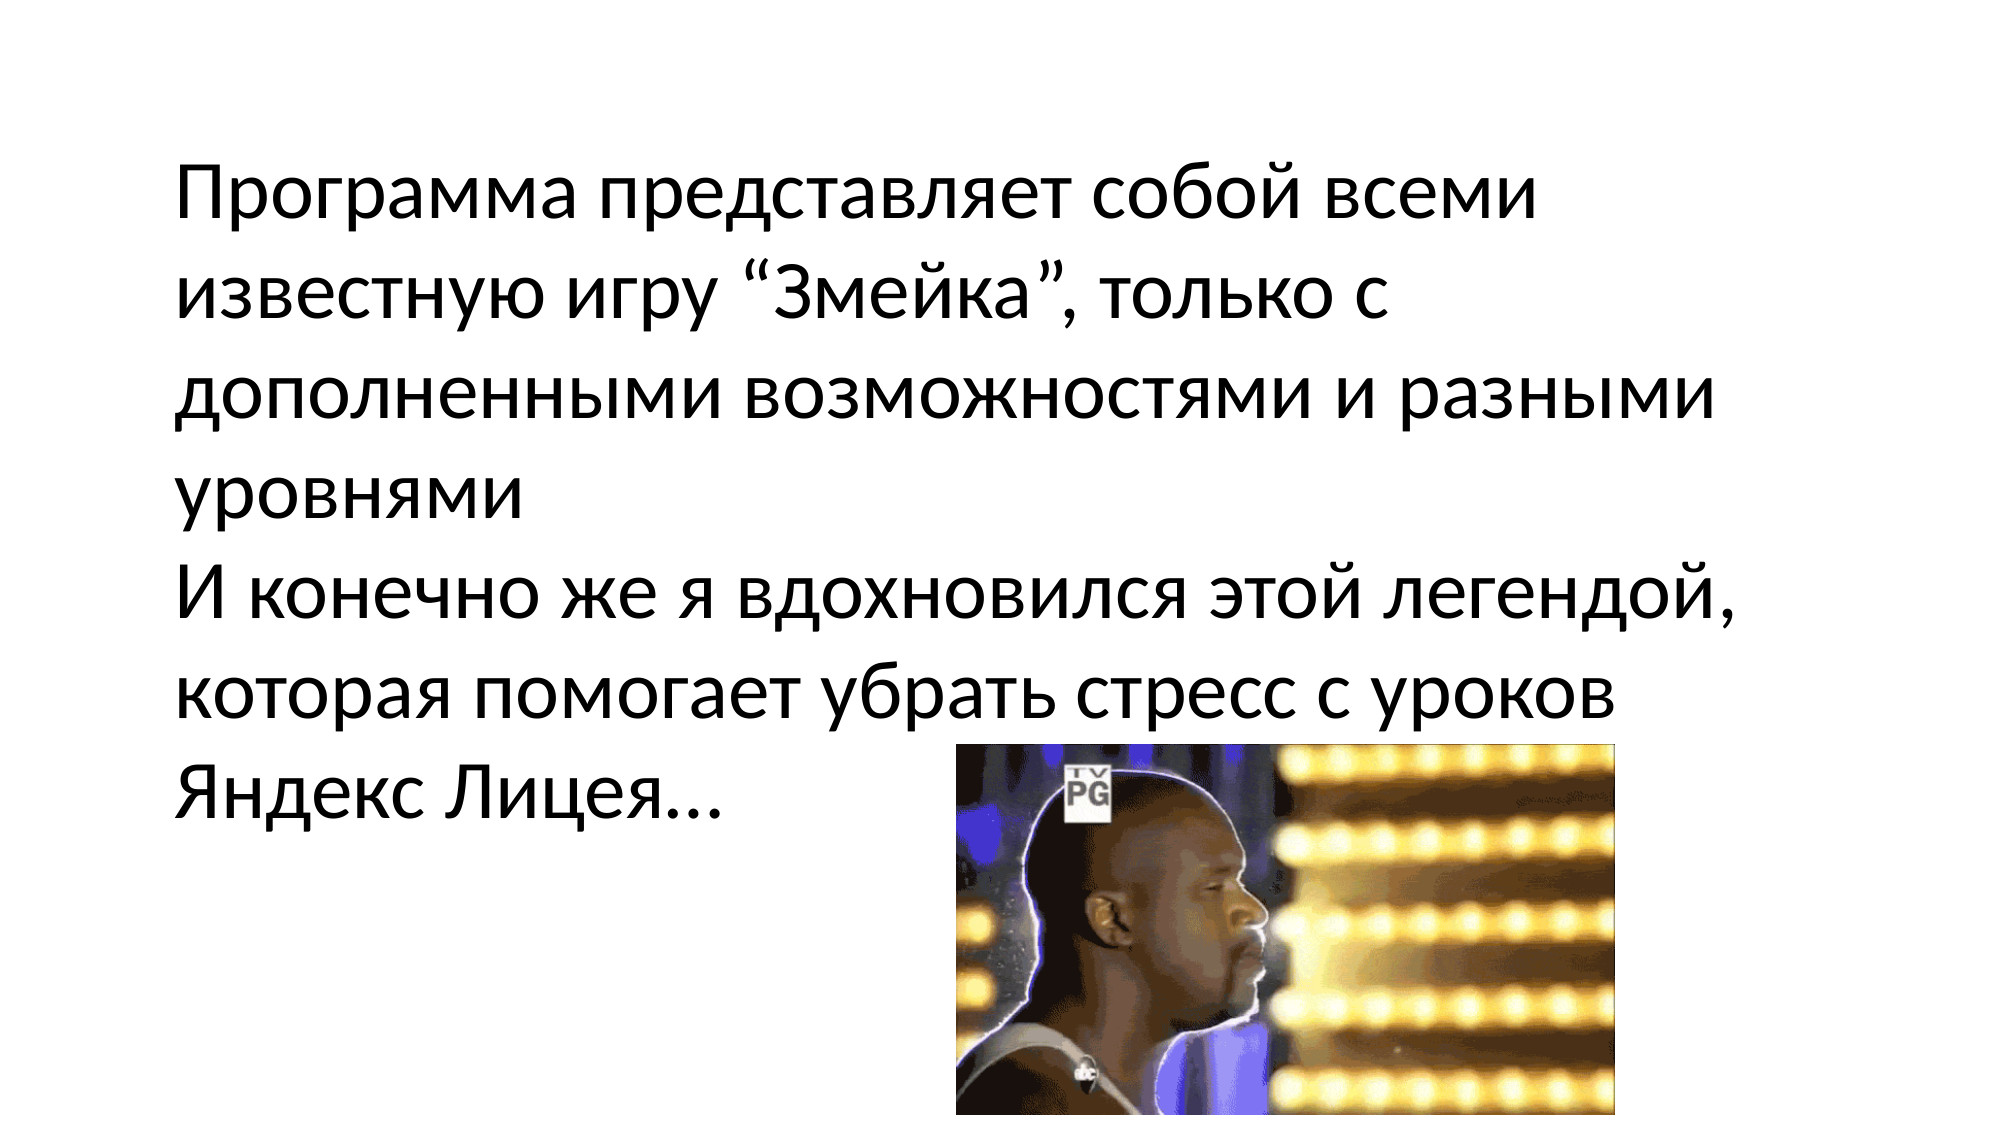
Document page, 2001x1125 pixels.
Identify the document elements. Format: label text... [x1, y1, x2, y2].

text_box Программа представляет собой всеми известную игру “Змейка”, только с дополненными возможностями и разными уровнями И конечно же я вдохновился этой легендой, которая помогает убрать стресс с уроков Яндекс Лицея… [160, 128, 1859, 843]
picture [956, 744, 1615, 1115]
